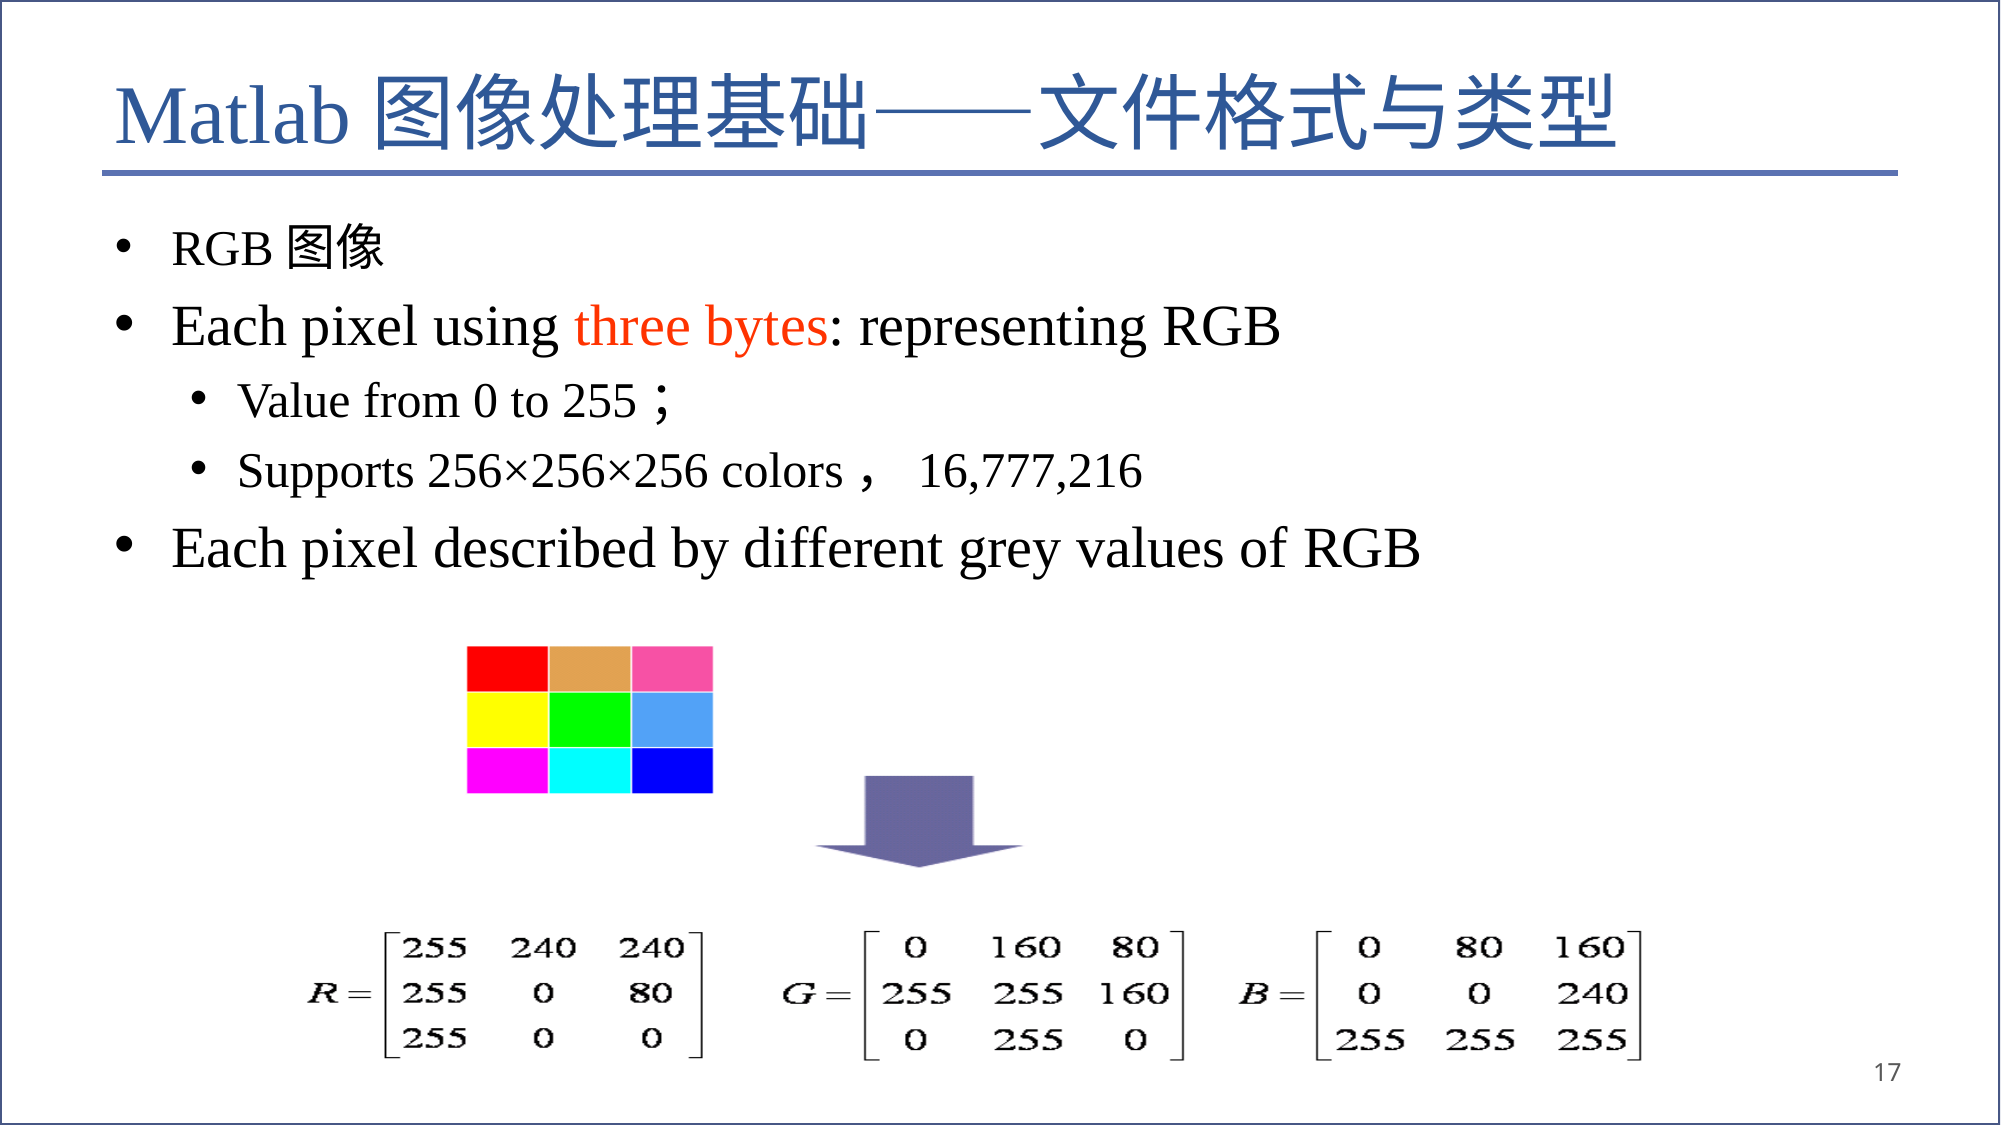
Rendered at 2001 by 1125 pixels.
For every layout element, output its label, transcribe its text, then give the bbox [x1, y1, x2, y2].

picture [220, 621, 1662, 1072]
title Matlab图像处理基础——文件格式与类型 [99, 0, 1900, 169]
list RGB图像 Each pixel using three bytes: representing RGB Value from 0 to 255； Supports 256×256×256 colors，16,777,216 Each pixel described by different grey values of RGB [99, 208, 1900, 1012]
slide_number 17 [1868, 1042, 1992, 1103]
